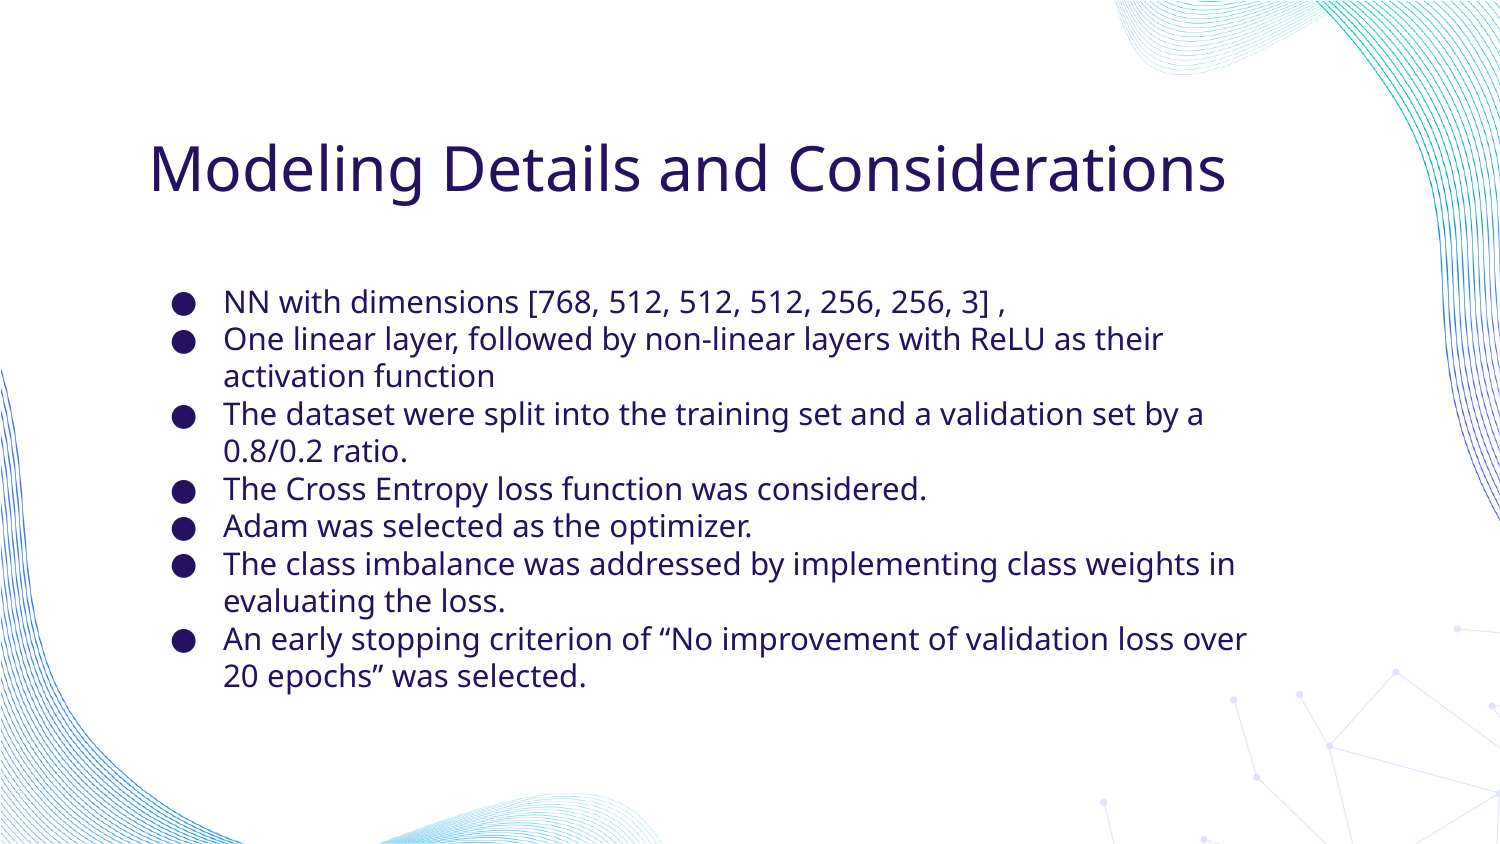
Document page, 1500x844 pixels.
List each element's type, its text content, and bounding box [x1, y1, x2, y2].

title Modeling Details and Considerations [133, 136, 1343, 219]
picture [0, 336, 693, 844]
subtitle NN with dimensions [768, 512, 512, 512, 256, 256, 3] , One linear layer, followed by non-linear layers with ReLU as their activation function The dataset were split into the training set and a validation set by a 0.8/0.2 ratio. The Cross Entropy loss function was considered. Adam was selected as the optimizer. The class imbalance was addressed by implementing class weights in evaluating the loss. An early stopping criterion of “No improvement of validation loss over 20 epochs” was selected. [133, 266, 1279, 644]
picture [1109, 0, 1500, 532]
